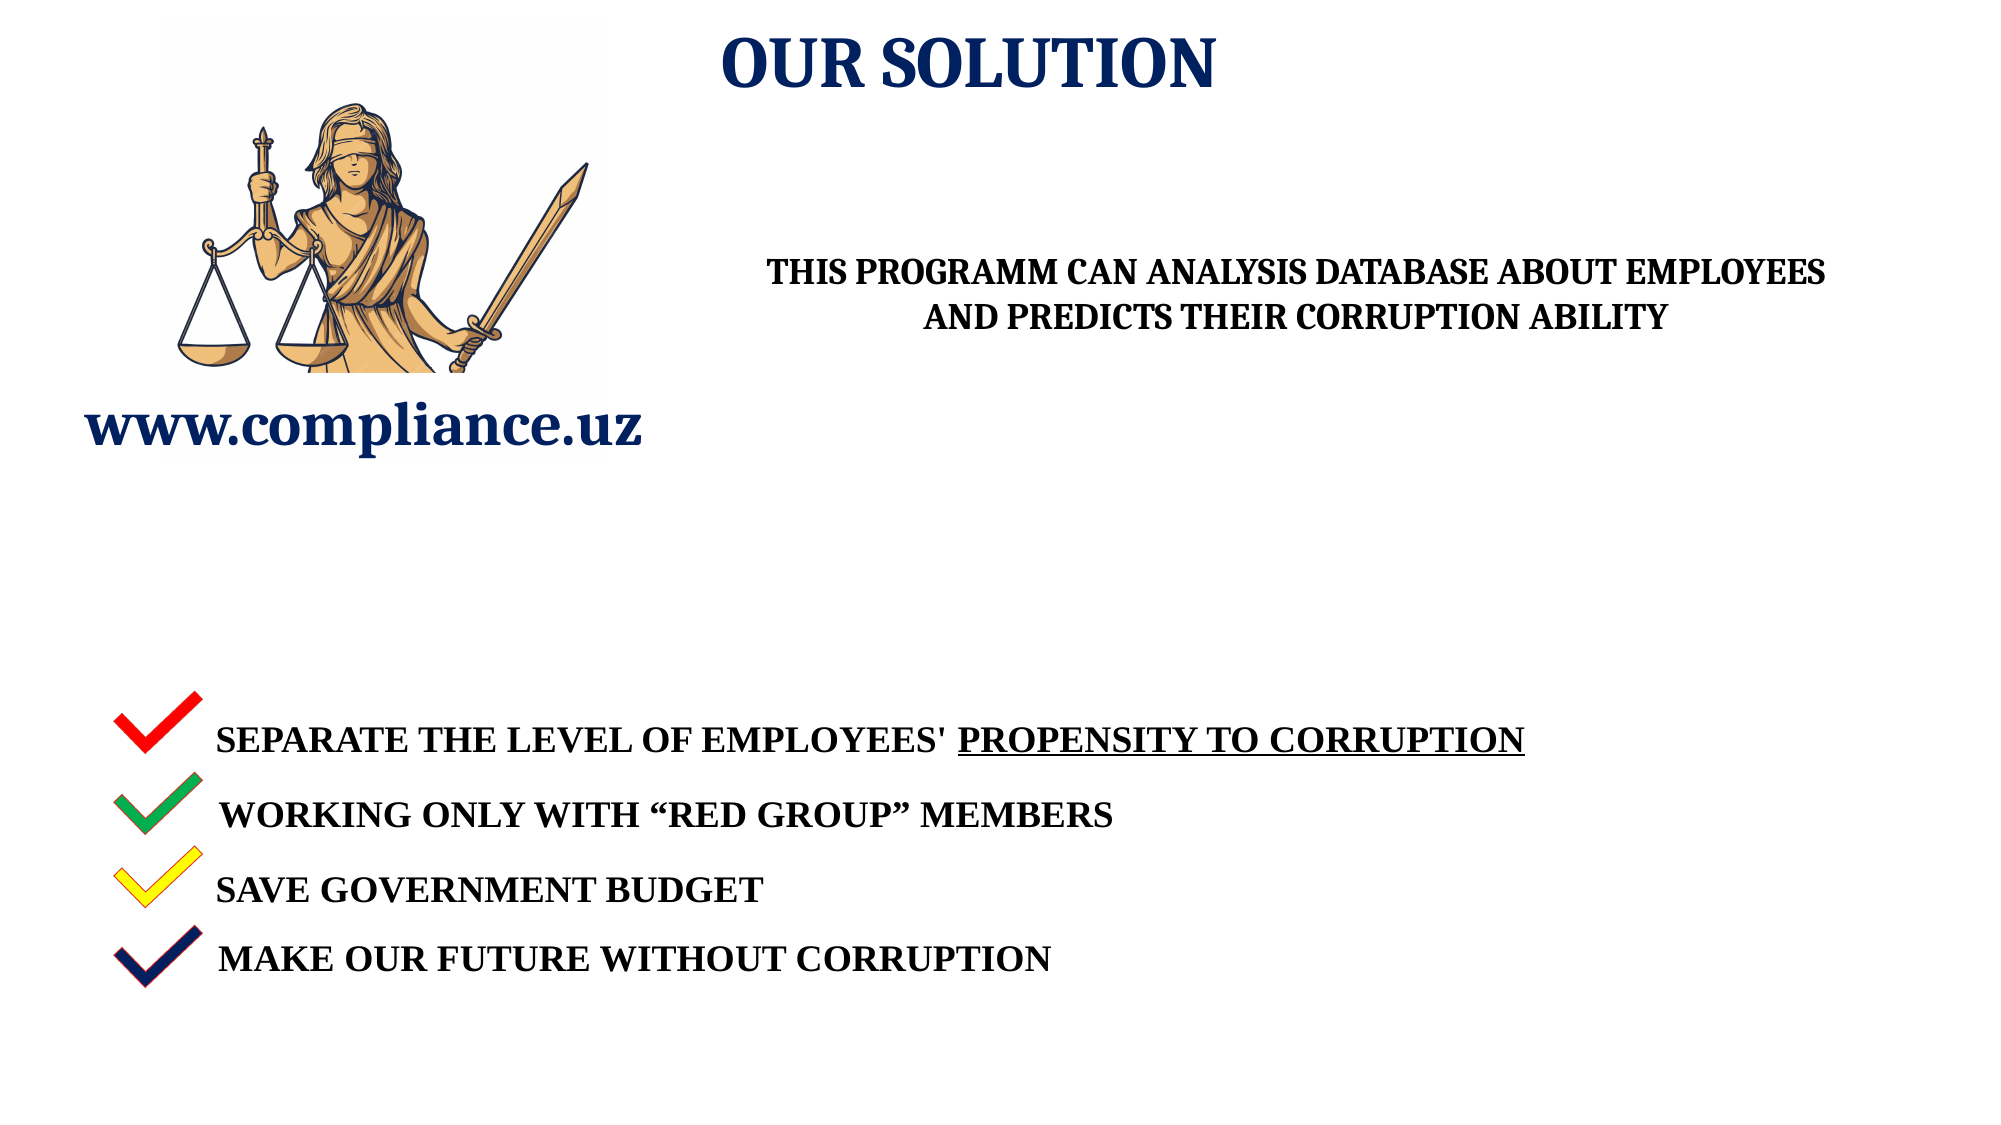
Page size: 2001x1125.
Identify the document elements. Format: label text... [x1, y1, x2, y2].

text_box THIS PROGRAMM CAN ANALYSIS DATABASE ABOUT EMPLOYEES AND PREDICTS THEIR CORRUPTION ABILITY [729, 239, 1864, 345]
text_box SAVE GOVERNMENT BUDGET [204, 857, 971, 918]
picture [112, 676, 204, 1002]
text_box www.compliance.uz [71, 375, 659, 466]
text_box OUR SOLUTION [707, 6, 1234, 110]
text_box WORKING ONLY WITH “RED GROUP” MEMBERS [204, 782, 1256, 843]
picture [161, 15, 605, 460]
text_box MAKE OUR FUTURE WITHOUT CORRUPTION [204, 927, 1166, 987]
text_box SEPARATE THE LEVEL OF EMPLOYEES' PROPENSITY TO CORRUPTION [204, 707, 1745, 768]
